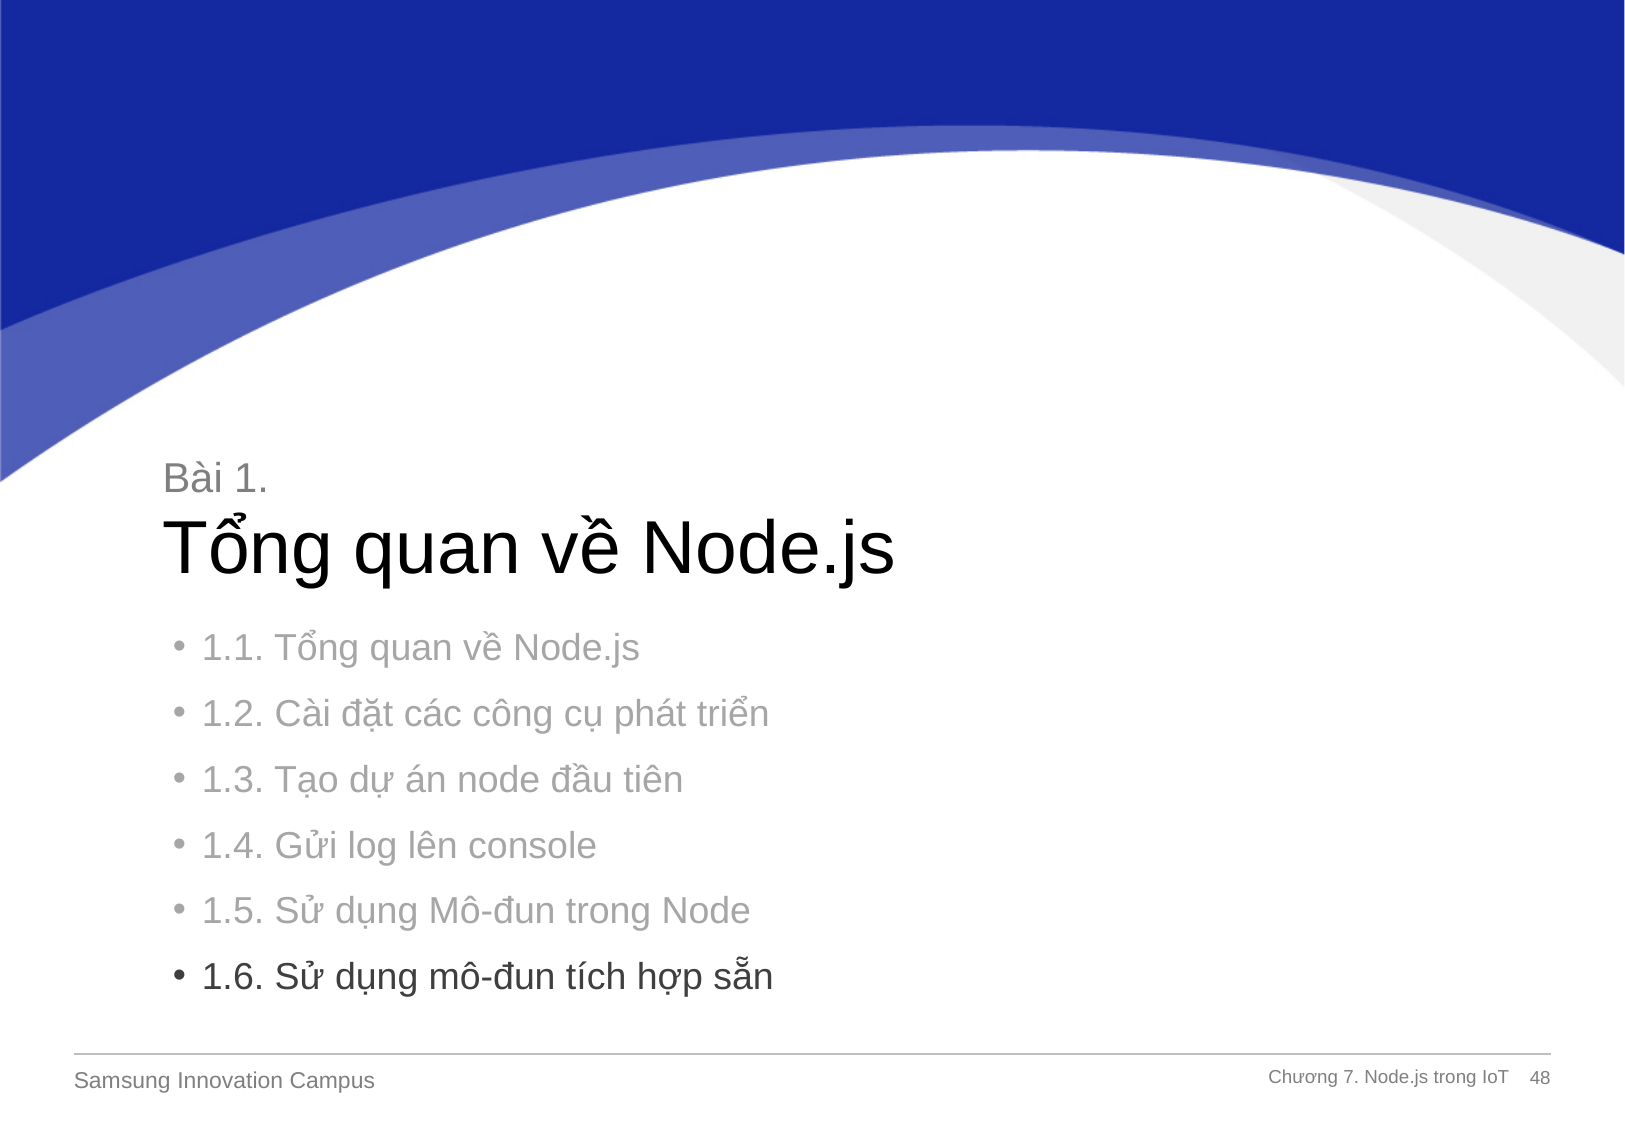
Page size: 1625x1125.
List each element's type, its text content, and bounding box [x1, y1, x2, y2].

picture [0, 0, 1625, 1125]
text_box 1.1. Tổng quan về Node.js 1.2. Cài đặt các công cụ phát triển 1.3. Tạo dự án node đầu tiên 1.4. Gửi log lên console 1.5. Sử dụng Mô-đun trong Node 1.6. Sử dụng mô-đun tích hợp sẵn [172, 623, 1382, 998]
text_box Bài 1. [162, 450, 1062, 502]
text_box Tổng quan về Node.js [162, 498, 1532, 589]
